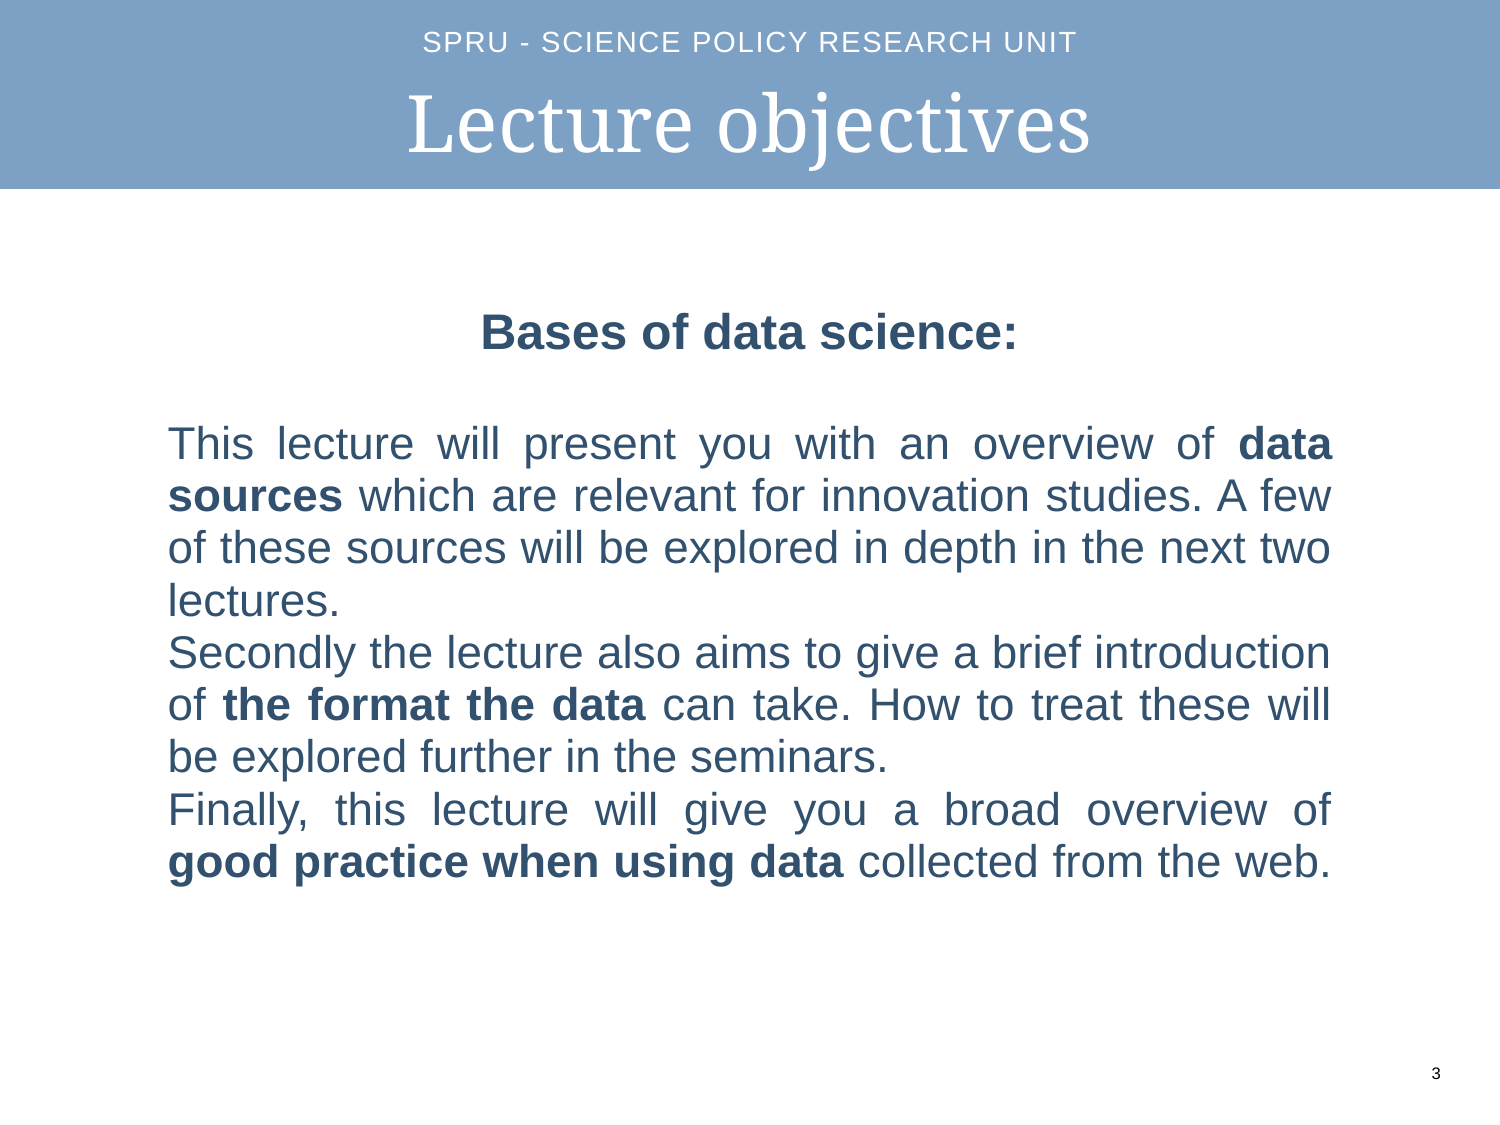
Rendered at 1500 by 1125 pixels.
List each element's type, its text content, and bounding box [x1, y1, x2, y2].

title Lecture objectives [59, 68, 1441, 185]
subtitle Bases of data science: This lecture will present you with an overview of data sources which are relevant for innovation studies. A few of these sources will be explored in depth in the next two lectures. Secondly the lecture also aims to give a brief introduction of the format the data can take. How to treat these will be explored further in the seminars. Finally, this lecture will give you a broad overview of good practice when using data collected from the web. [167, 403, 1333, 788]
